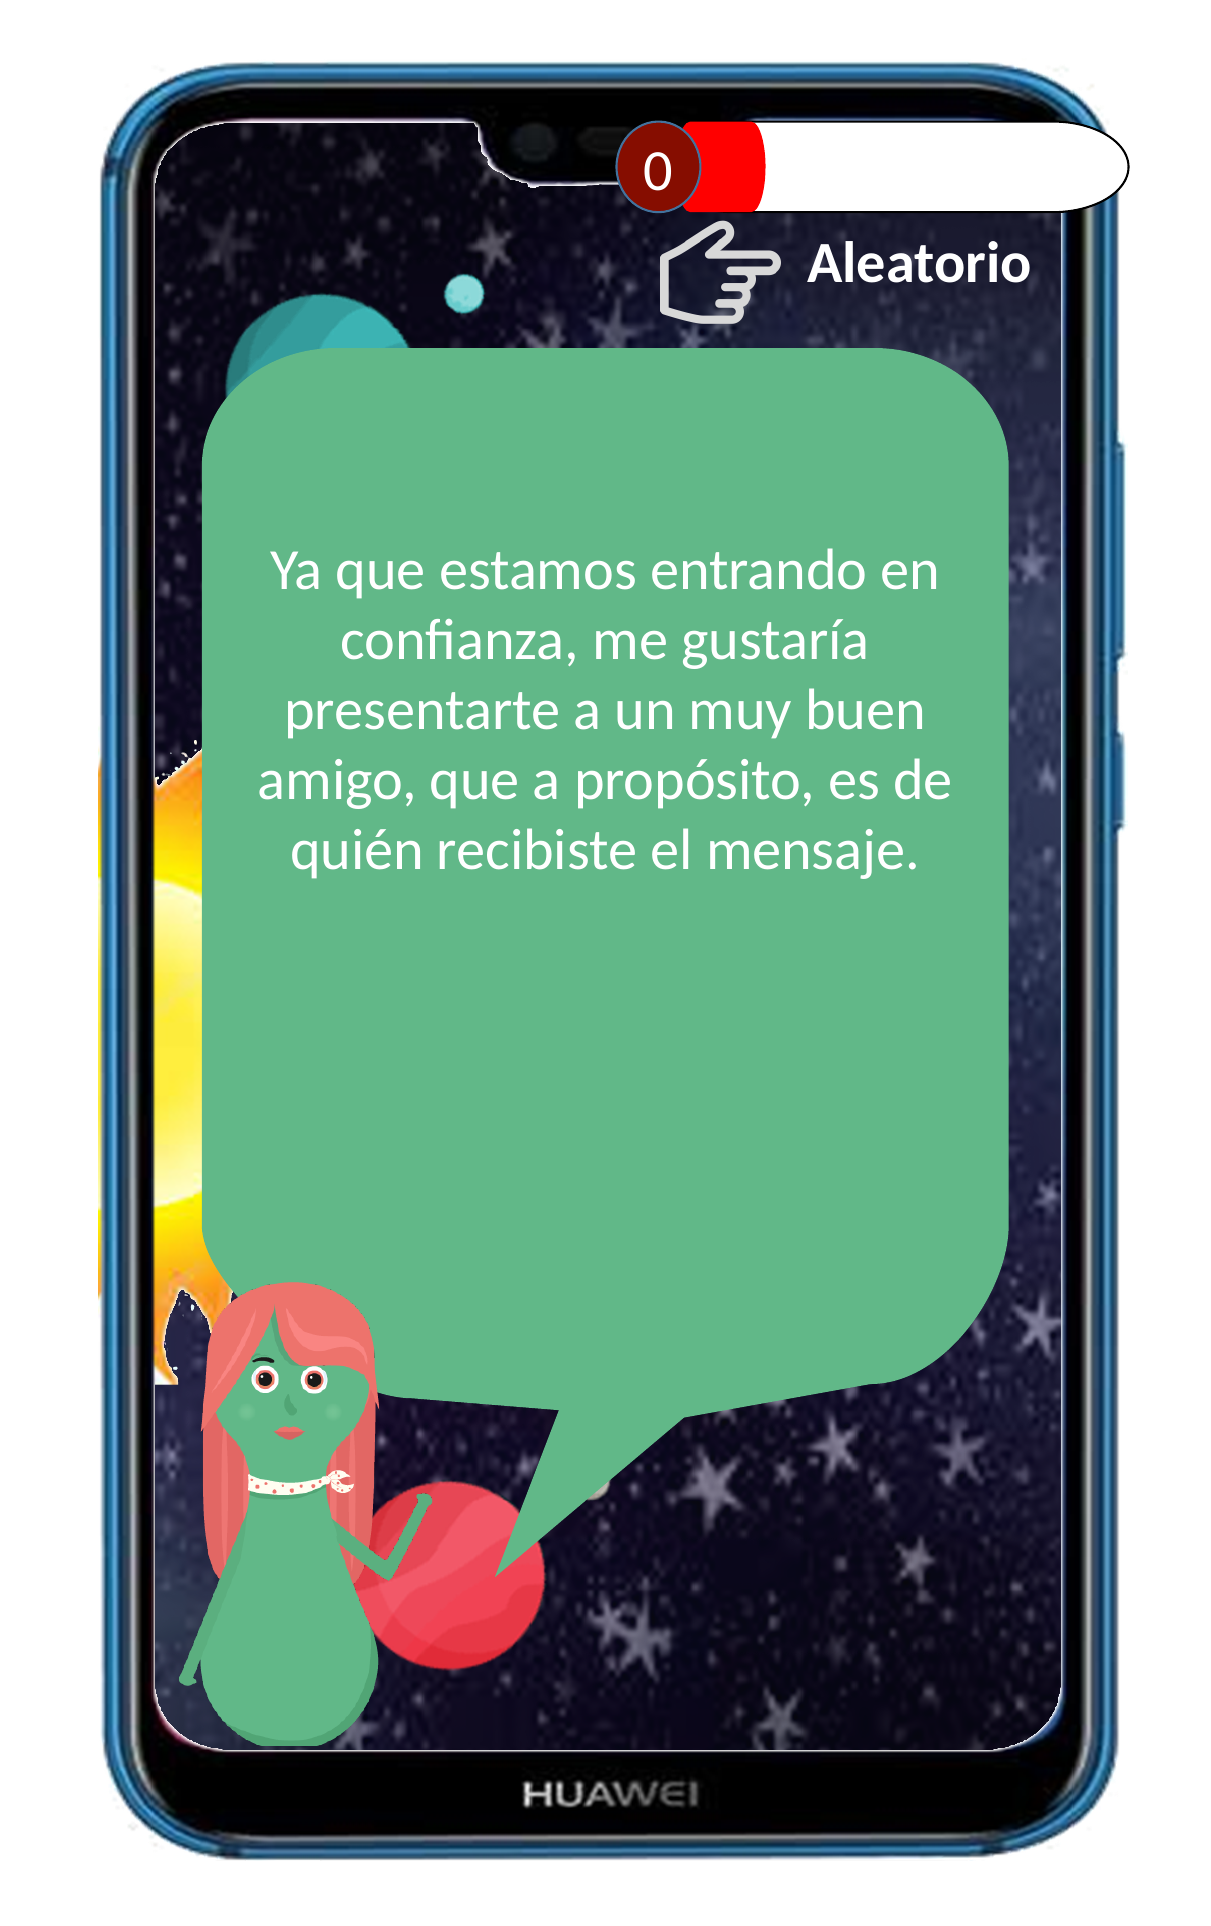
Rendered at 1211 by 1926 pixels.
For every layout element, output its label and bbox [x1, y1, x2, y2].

picture [98, 58, 1128, 1861]
text_box [616, 121, 1129, 213]
